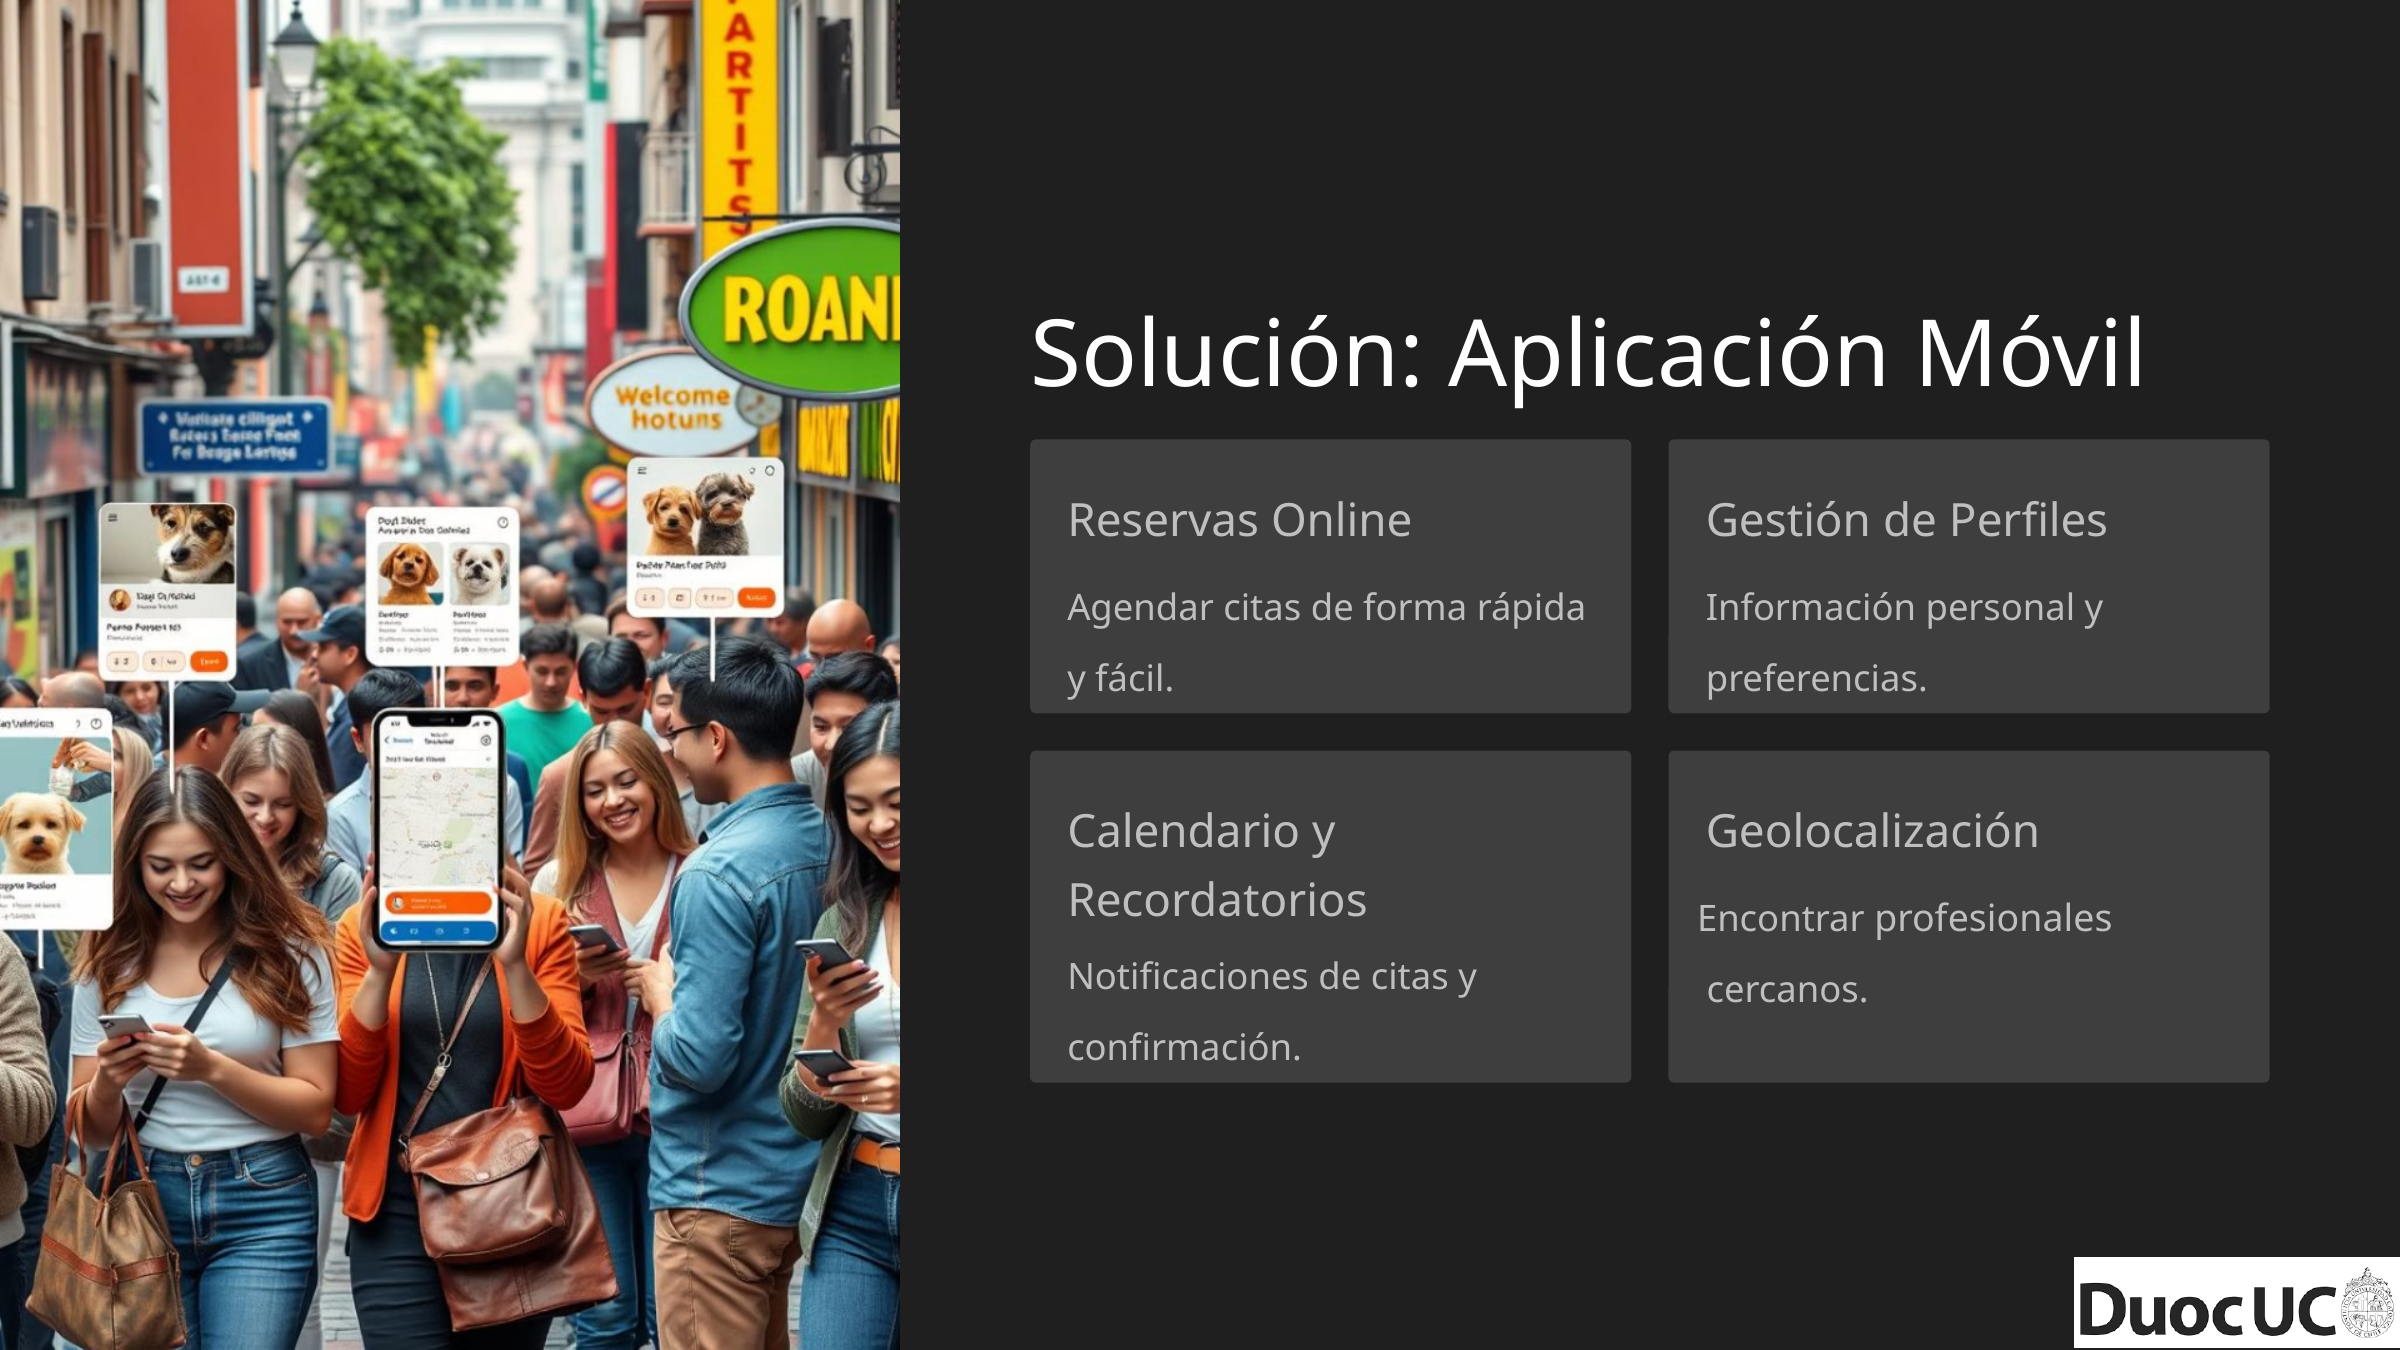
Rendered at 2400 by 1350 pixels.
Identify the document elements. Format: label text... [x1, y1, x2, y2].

text_box Notificaciones de citas y confirmación. [1067, 926, 1595, 1046]
text_box Reservas Online [1067, 476, 1533, 535]
text_box Encontrar profesionales cercanos. [1668, 868, 2289, 928]
text_box Calendario y Recordatorios [1067, 787, 1595, 905]
text_box [1030, 750, 1632, 1083]
text_box Solución: Aplicación Móvil [1030, 267, 2154, 384]
text_box [1668, 439, 2270, 714]
text_box Agendar citas de forma rápida y fácil. [1067, 557, 1595, 677]
text_box [1668, 750, 2270, 868]
text_box [1668, 928, 2270, 1083]
picture [2073, 1257, 2400, 1348]
text_box Geolocalización [1705, 787, 2171, 846]
text_box Información personal y preferencias. [1705, 557, 2233, 677]
text_box [1030, 439, 1632, 714]
text_box Gestión de Perfiles [1705, 476, 2171, 535]
picture [0, 0, 901, 1350]
